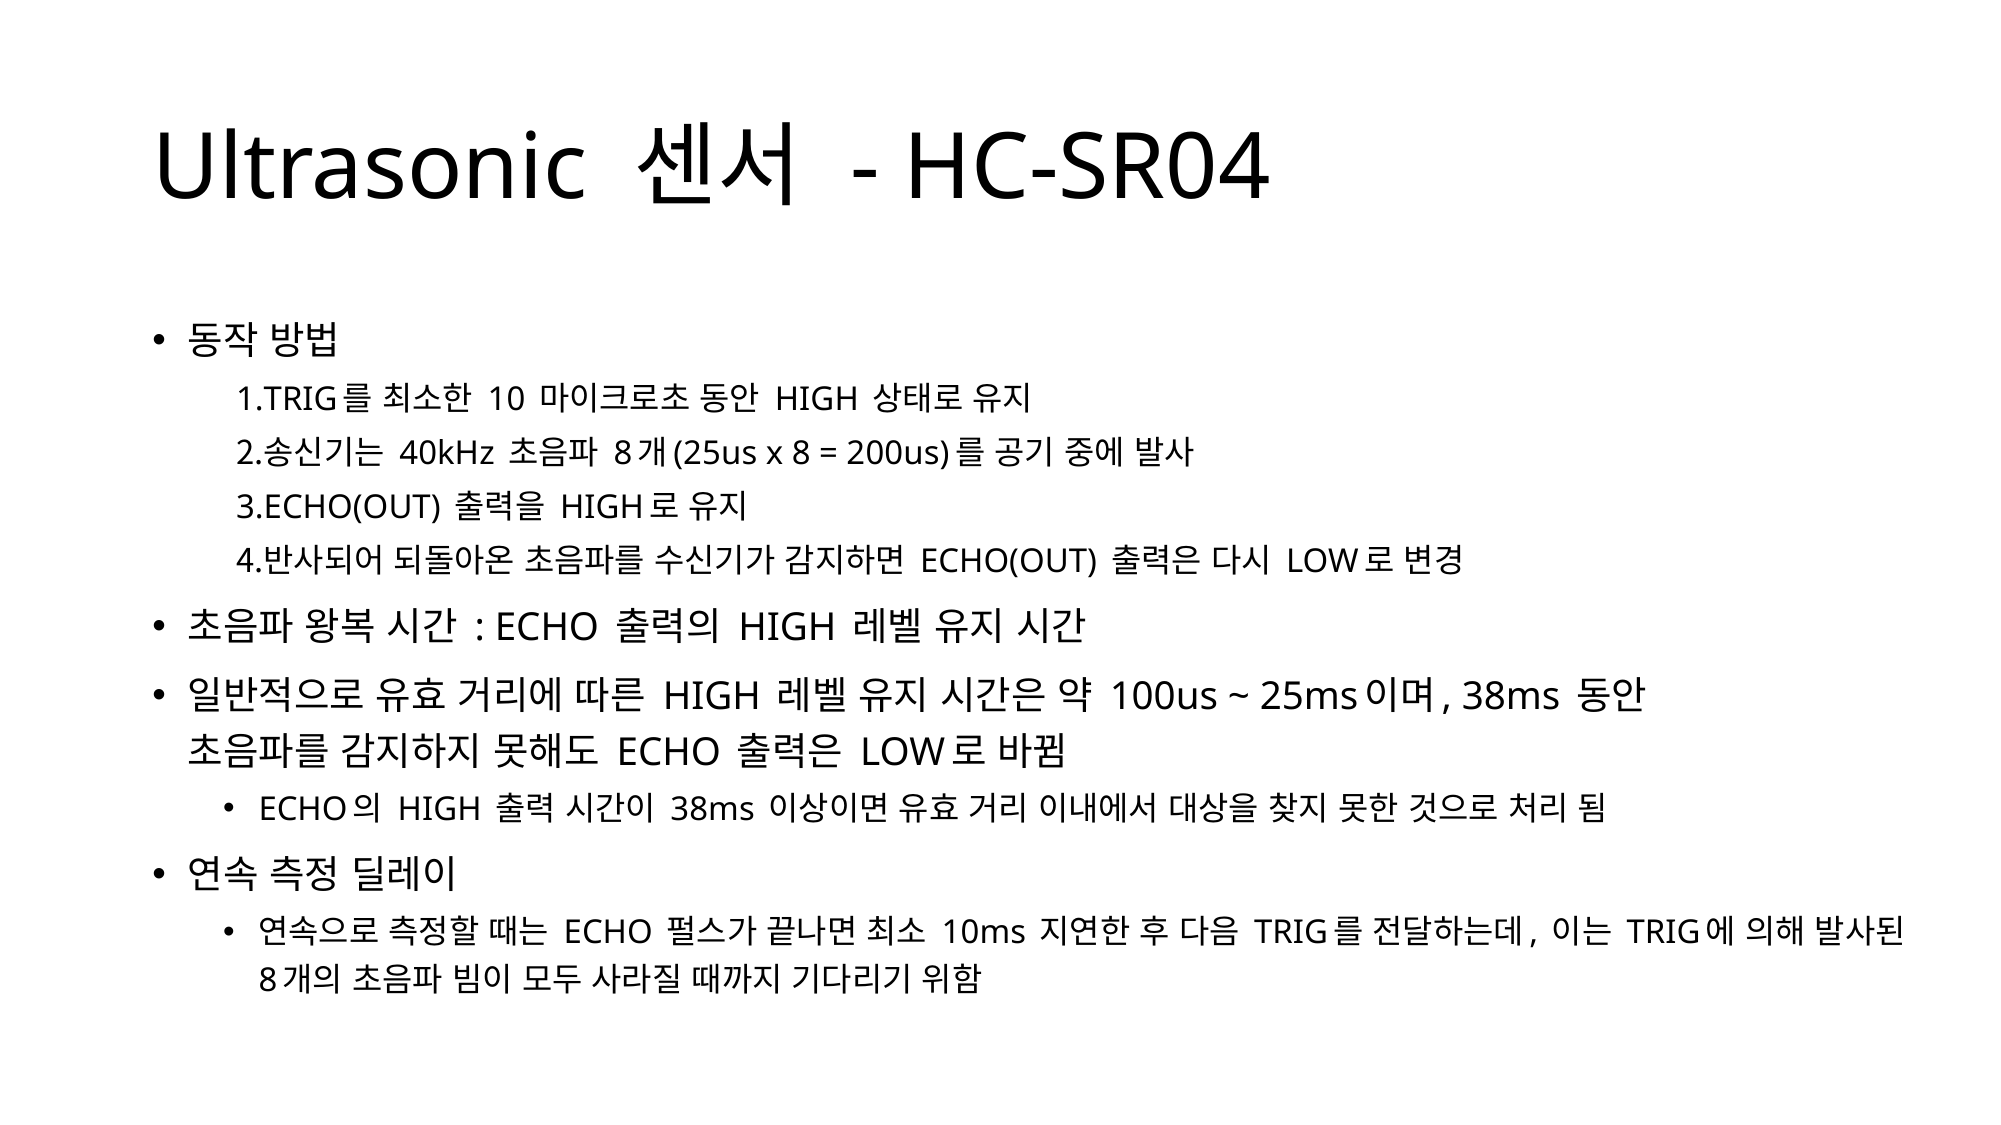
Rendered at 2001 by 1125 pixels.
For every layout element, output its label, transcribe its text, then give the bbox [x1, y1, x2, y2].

list 동작 방법 TRIG를 최소한 10 마이크로초 동안 HIGH 상태로 유지 송신기는 40kHz 초음파 8개(25us x 8 = 200us)를 공기 중에 발사 ECHO(OUT) 출력을 HIGH로 유지 반사되어 되돌아온 초음파를 수신기가 감지하면 ECHO(OUT) 출력은 다시 LOW로 변경 초음파 왕복 시간 : ECHO 출력의 HIGH 레벨 유지 시간 일반적으로 유효 거리에 따른 HIGH 레벨 유지 시간은 약 100us ~ 25ms이며, 38ms 동안 초음파를 감지하지 못해도 ECHO 출력은 LOW로 바뀜 ECHO의 HIGH 출력 시간이 38ms 이상이면 유효 거리 이내에서 대상을 찾지 못한 것으로 처리 됨 연속 측정 딜레이 연속으로 측정할 때는 ECHO 펄스가 끝나면 최소 10ms 지연한 후 다음 TRIG를 전달하는데, 이는 TRIG에 의해 발사된 8개의 초음파 빔이 모두 사라질 때까지 기다리기 위함 [137, 299, 1944, 1014]
title Ultrasonic 센서 - HC-SR04 [137, 59, 1863, 278]
